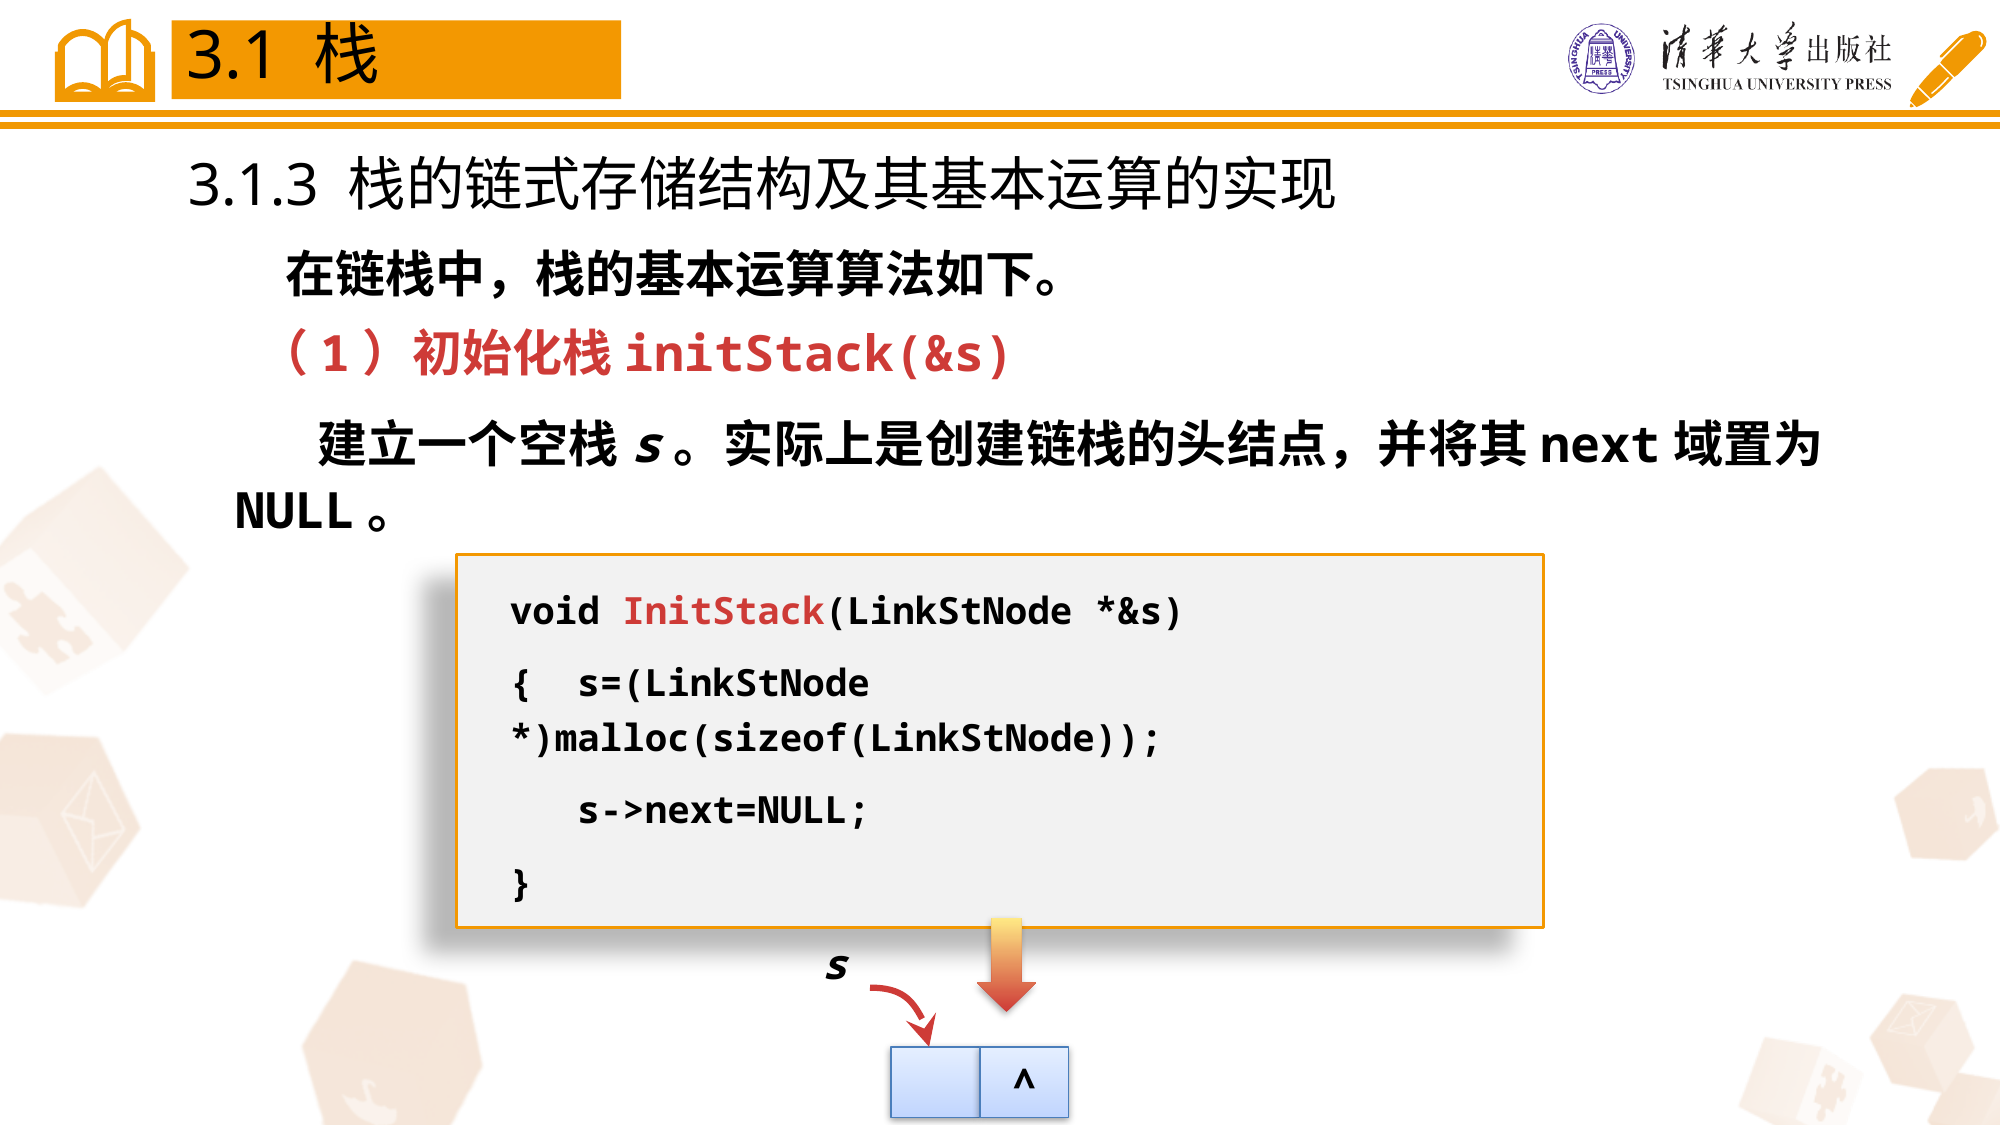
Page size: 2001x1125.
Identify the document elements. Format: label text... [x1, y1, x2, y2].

picture [1936, 78, 1948, 90]
text_box void InitStack(LinkStNode *&s) { s=(LinkStNode *)malloc(sizeof(LinkStNode)); s->next=NULL; } [456, 553, 1544, 928]
text_box 3.1.3 栈的链式存储结构及其基本运算的实现 [173, 153, 1532, 225]
picture [1531, 0, 1973, 149]
text_box 3.1 栈 [171, 20, 622, 100]
picture [1627, 867, 2000, 1125]
text_box 在链栈中，栈的基本运算算法如下。 （1）初始化栈initStack(&s) 建立一个空栈s。实际上是创建链栈的头结点，并将其next域置为NULL。 [220, 241, 1851, 547]
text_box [798, 917, 1069, 1118]
